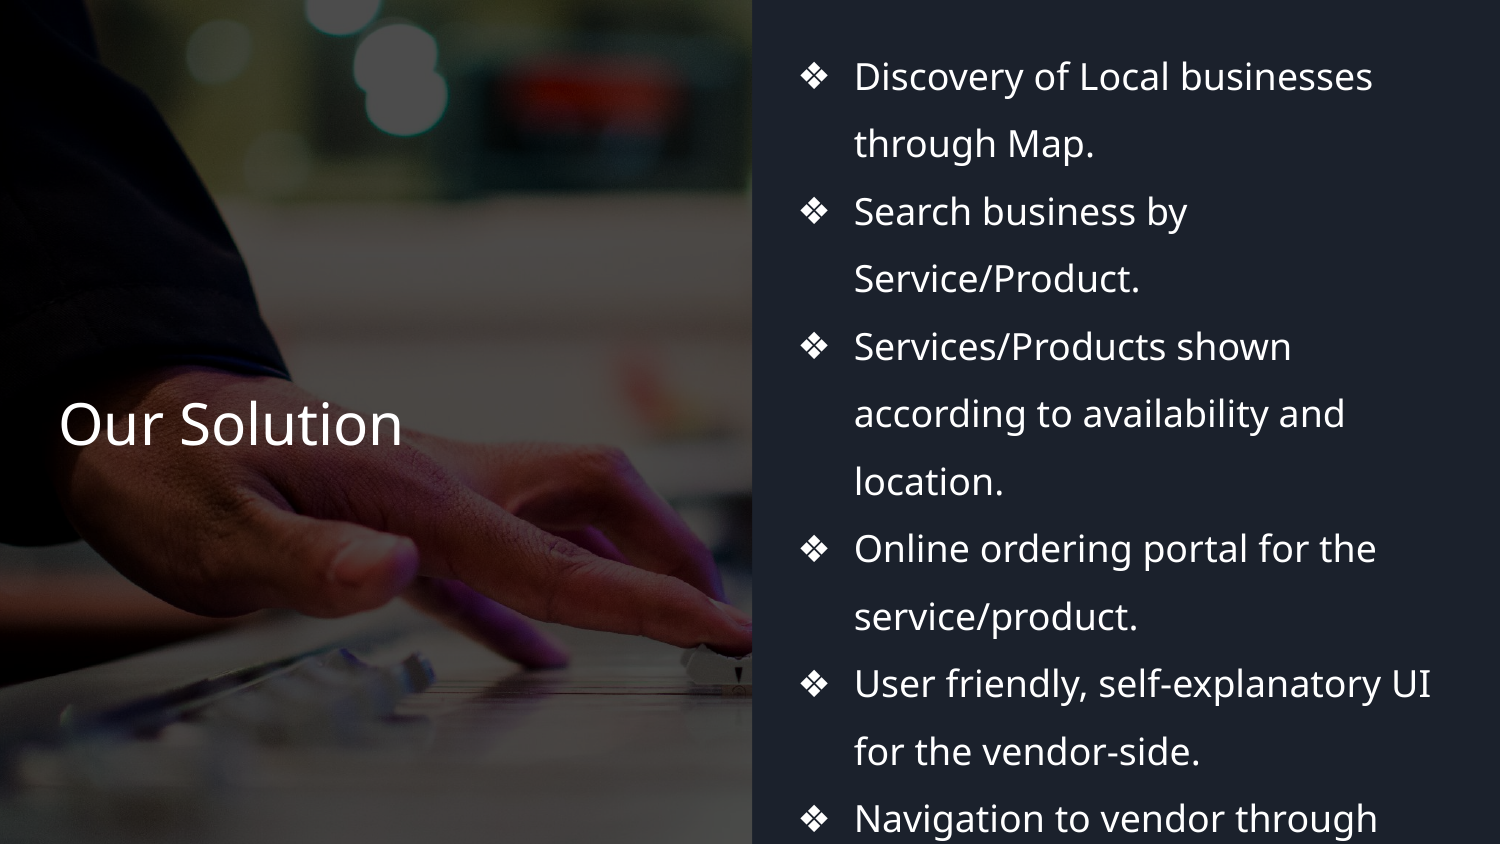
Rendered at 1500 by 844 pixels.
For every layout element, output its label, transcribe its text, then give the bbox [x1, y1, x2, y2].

list Discovery of Local businesses through Map. Search business by Service/Product. Services/Products shown according to availability and location. Online ordering portal for the service/product. User friendly, self-explanatory UI for the vendor-side. Navigation to vendor through Google Maps [763, 15, 1454, 799]
picture [0, 0, 753, 844]
